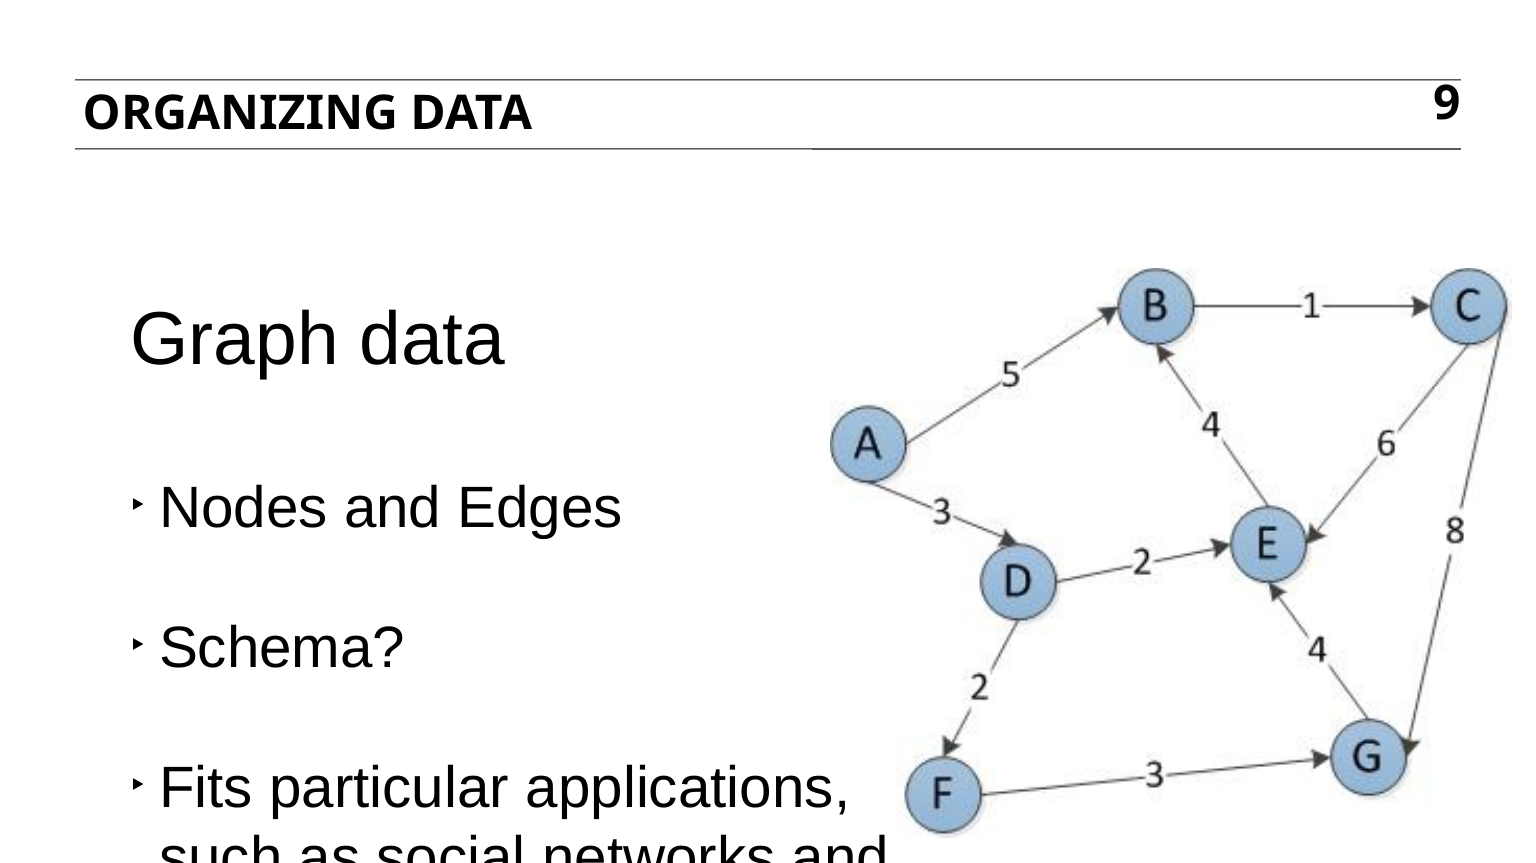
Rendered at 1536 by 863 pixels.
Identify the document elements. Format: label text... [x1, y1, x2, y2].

slide_number 9 [1419, 86, 1461, 138]
subtitle Graph data Nodes and Edges Schema? Fits particular applications, such as social networks and semantic web [130, 193, 918, 782]
list Organizing Data [67, 81, 1118, 132]
picture [830, 268, 1512, 838]
